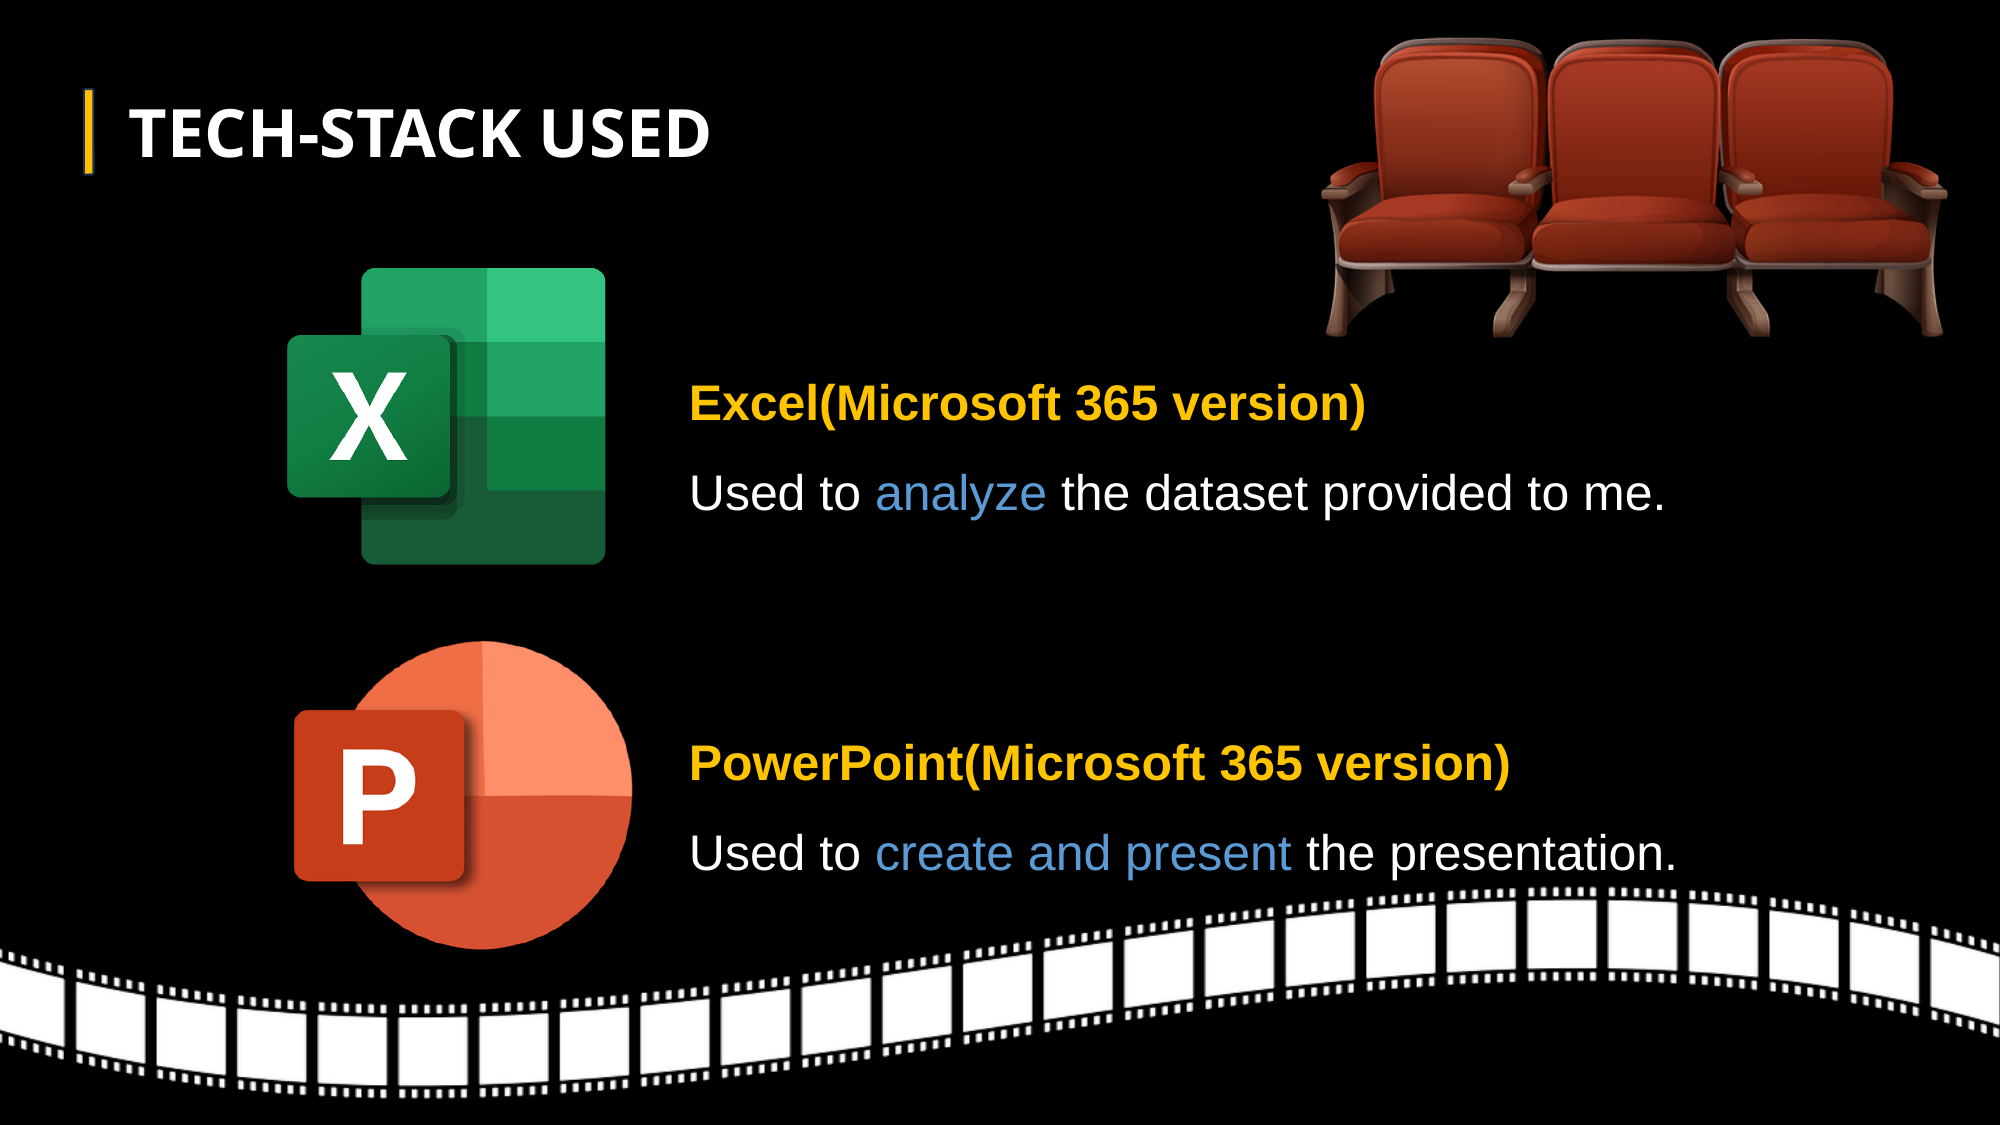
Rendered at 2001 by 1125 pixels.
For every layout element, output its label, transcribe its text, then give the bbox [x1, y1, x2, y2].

picture [1221, 35, 2000, 450]
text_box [83, 83, 1000, 180]
text_box Excel(Microsoft 365 version) Used to analyze the dataset provided to me. PowerPoint(Microsoft 365 version) Used to create and present the presentation. [779, 333, 1897, 558]
picture [0, 194, 2000, 1125]
